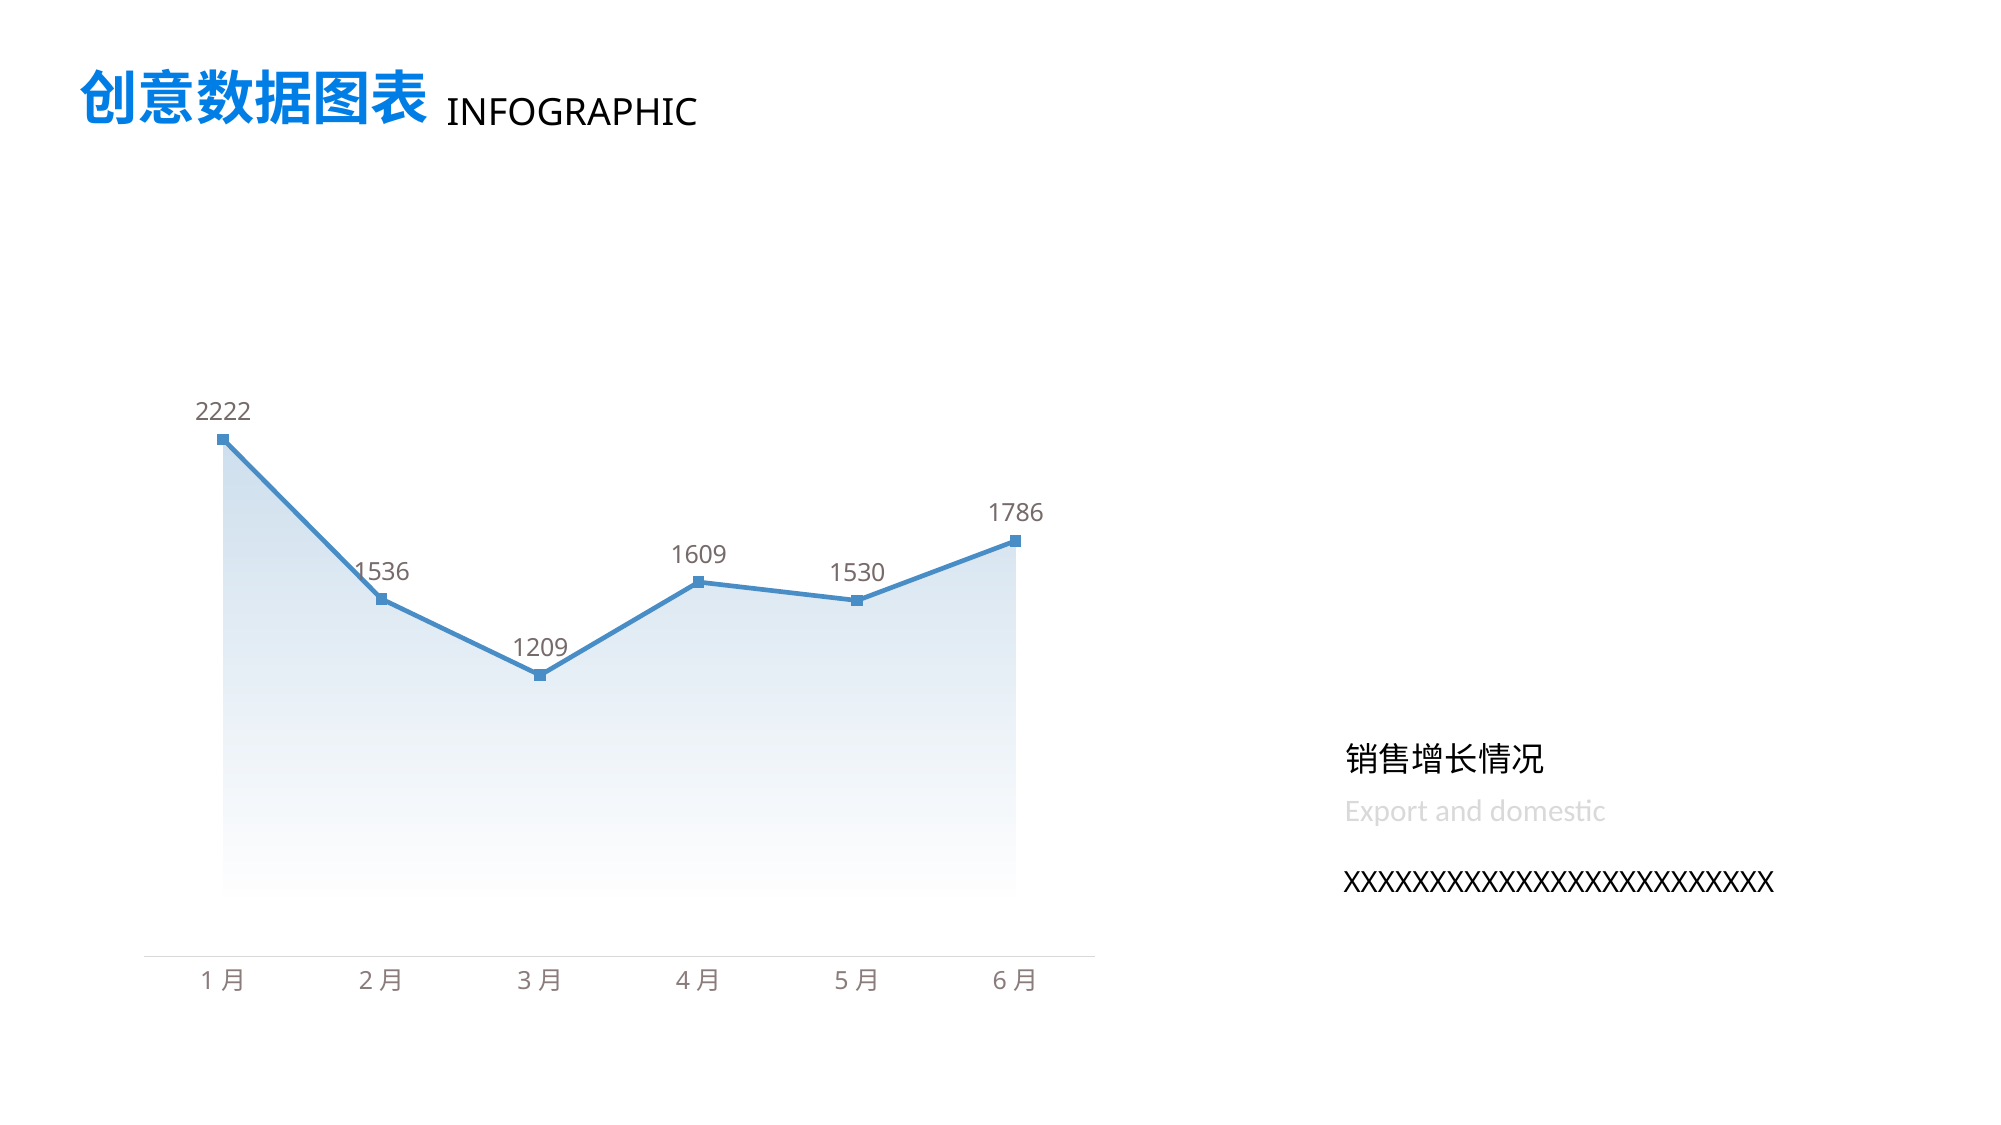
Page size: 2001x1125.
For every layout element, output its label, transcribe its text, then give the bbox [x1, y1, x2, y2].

text_box 创意数据图表 [64, 53, 444, 139]
text_box INFOGRAPHIC [431, 80, 713, 140]
text_box 销售增长情况 [1330, 730, 1560, 782]
text_box Export and domestic [1330, 782, 1622, 835]
text_box XXXXXXXXXXXXXXXXXXXXXXXXX [1328, 845, 1842, 906]
chart [124, 361, 1115, 1010]
